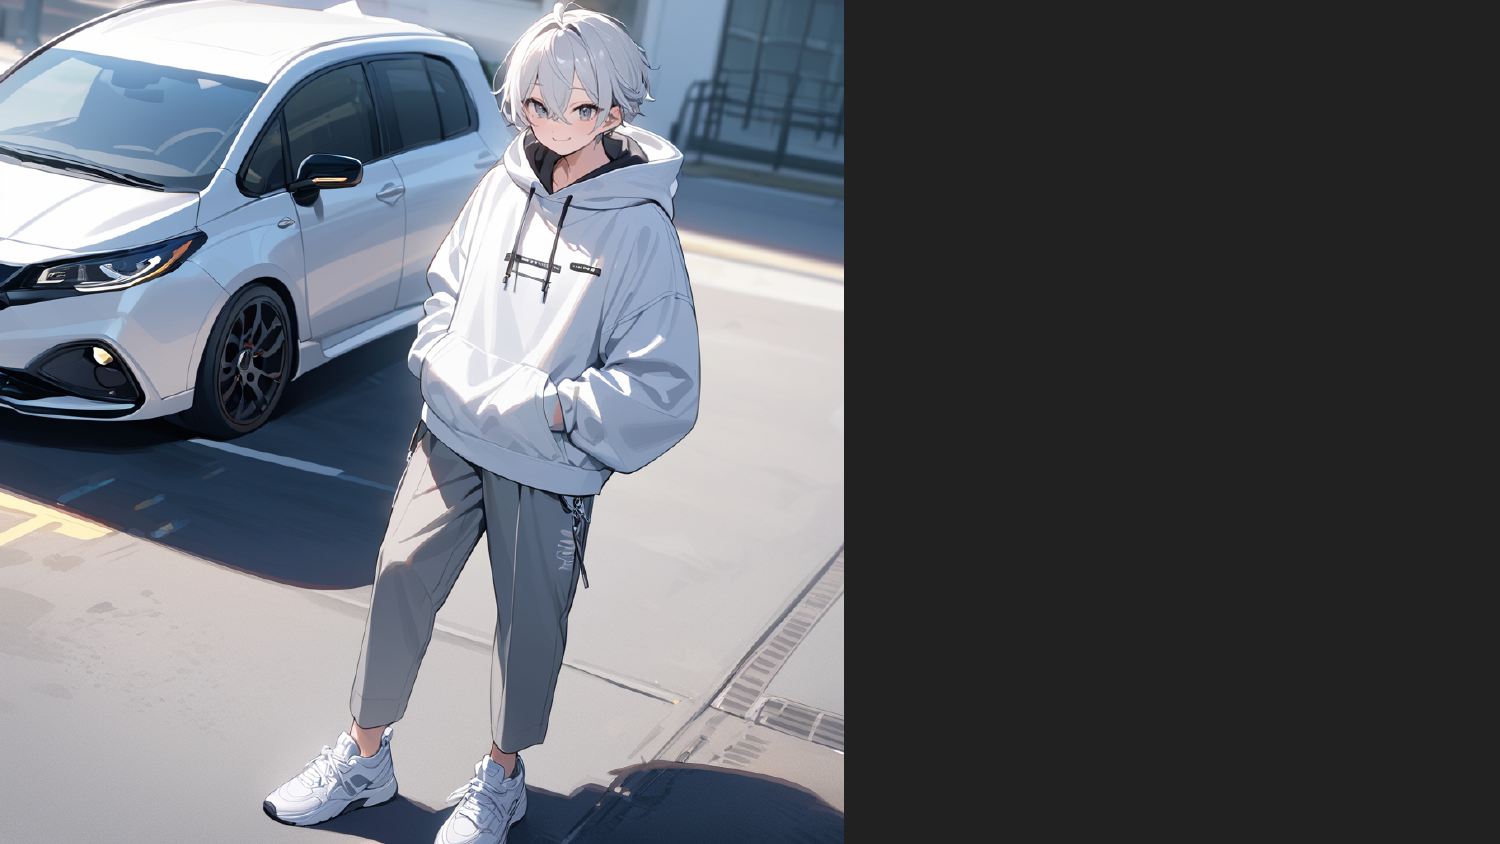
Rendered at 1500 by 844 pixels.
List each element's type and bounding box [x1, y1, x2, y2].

picture [0, 0, 844, 844]
